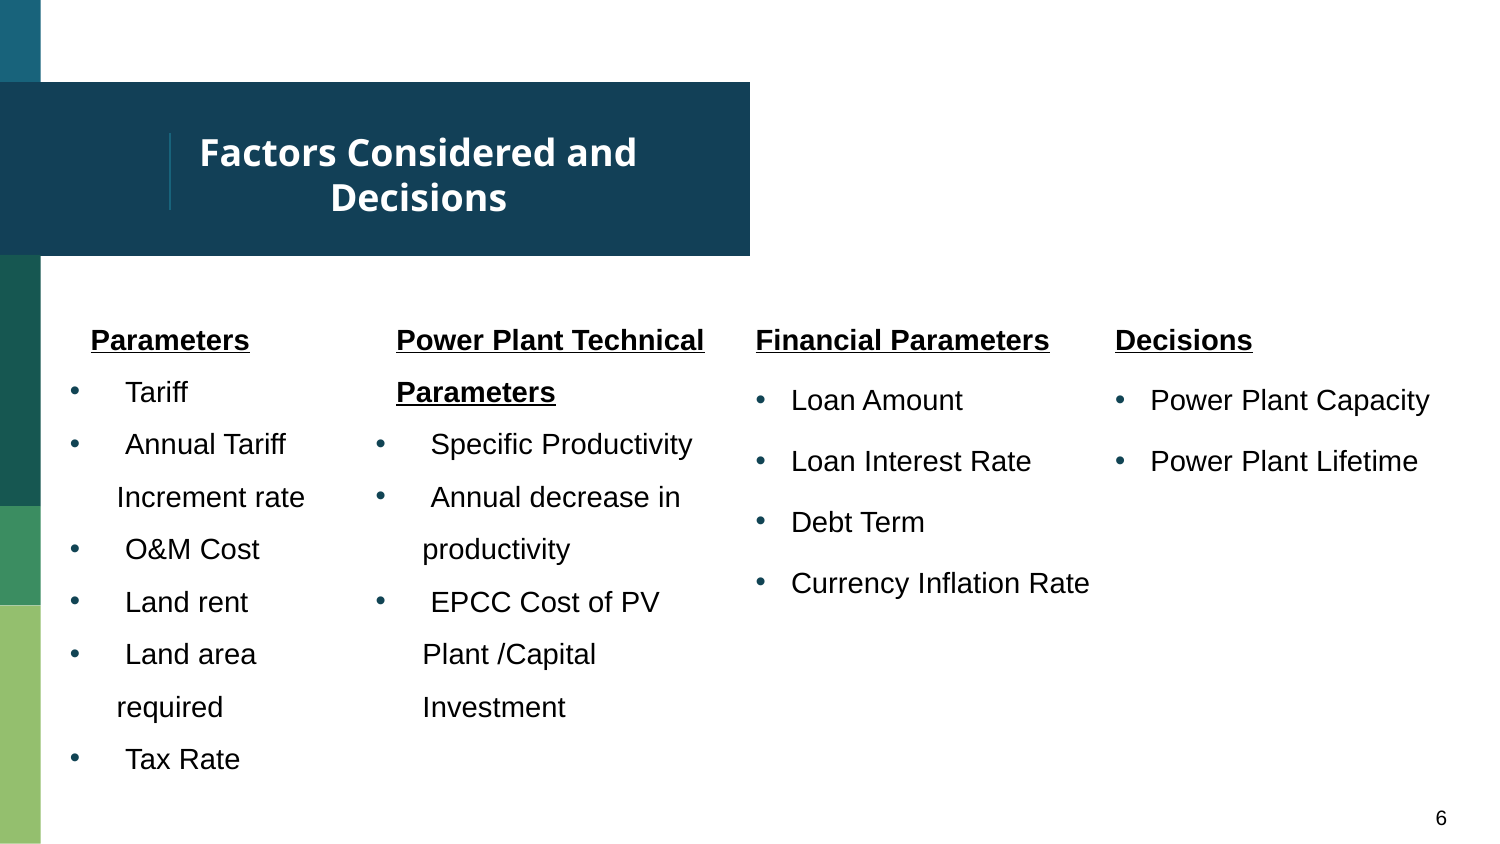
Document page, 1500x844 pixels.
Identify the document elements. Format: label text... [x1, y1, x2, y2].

list Parameters Tariff Annual Tariff Increment rate O&M Cost Land rent Land area required Tax Rate [54, 288, 360, 806]
list Power Plant Technical Parameters Specific Productivity Annual decrease in productivity EPCC Cost of PV Plant /Capital Investment [360, 288, 719, 806]
text_box 6 [1420, 797, 1474, 838]
text_box Decisions Power Plant Capacity Power Plant Lifetime [1079, 288, 1475, 806]
list Financial Parameters Loan Amount Loan Interest Rate Debt Term Currency Inflation Rate [719, 288, 1079, 806]
title Factors Considered and Decisions [117, 89, 720, 259]
